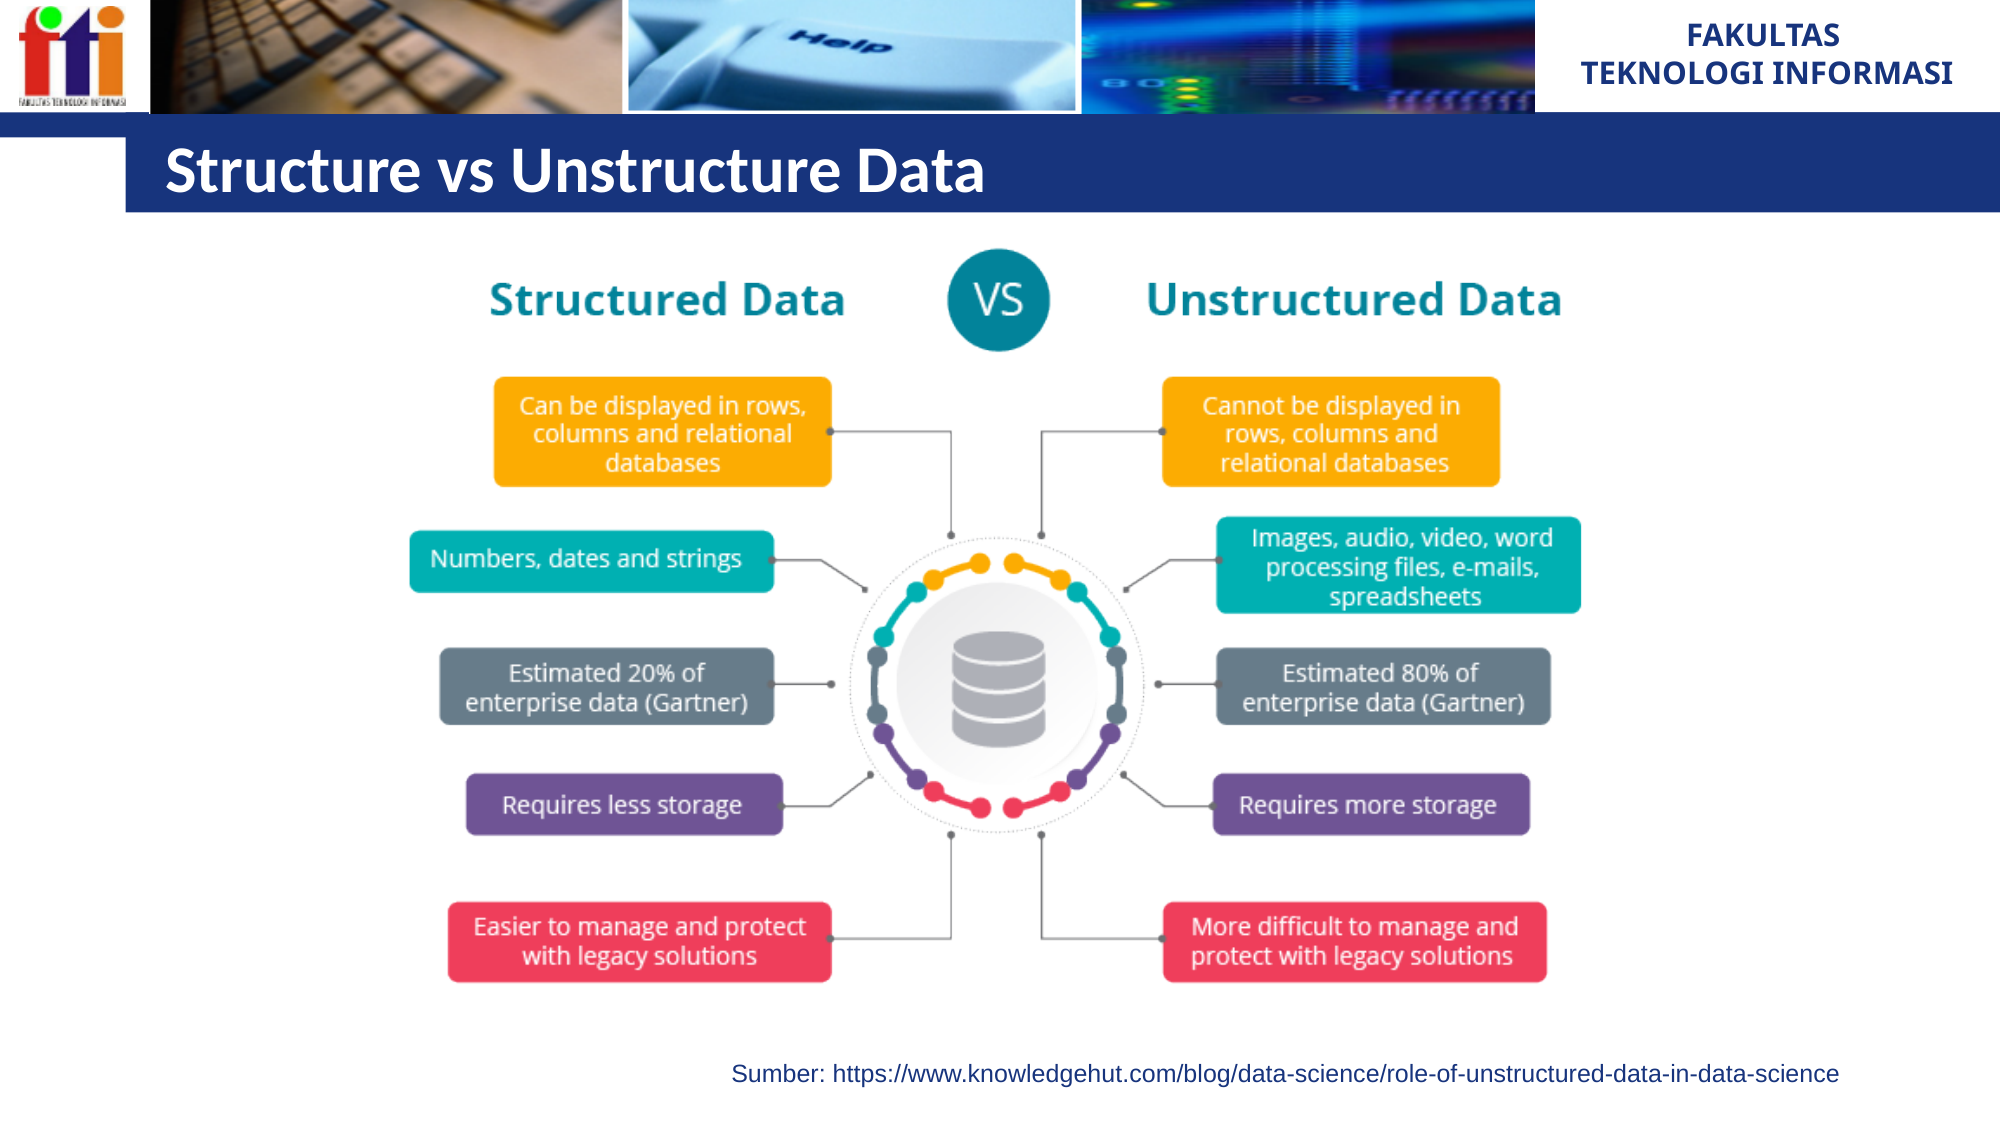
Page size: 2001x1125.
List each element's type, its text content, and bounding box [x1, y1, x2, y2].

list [264, 224, 1736, 1038]
title Structure vs Unstructure Data [149, 119, 1934, 213]
text_box Sumber: https://www.knowledgehut.com/blog/data-science/role-of-unstructured-data-in-data-science [716, 1050, 1985, 1095]
picture [19, 6, 126, 106]
picture [149, 0, 1535, 114]
